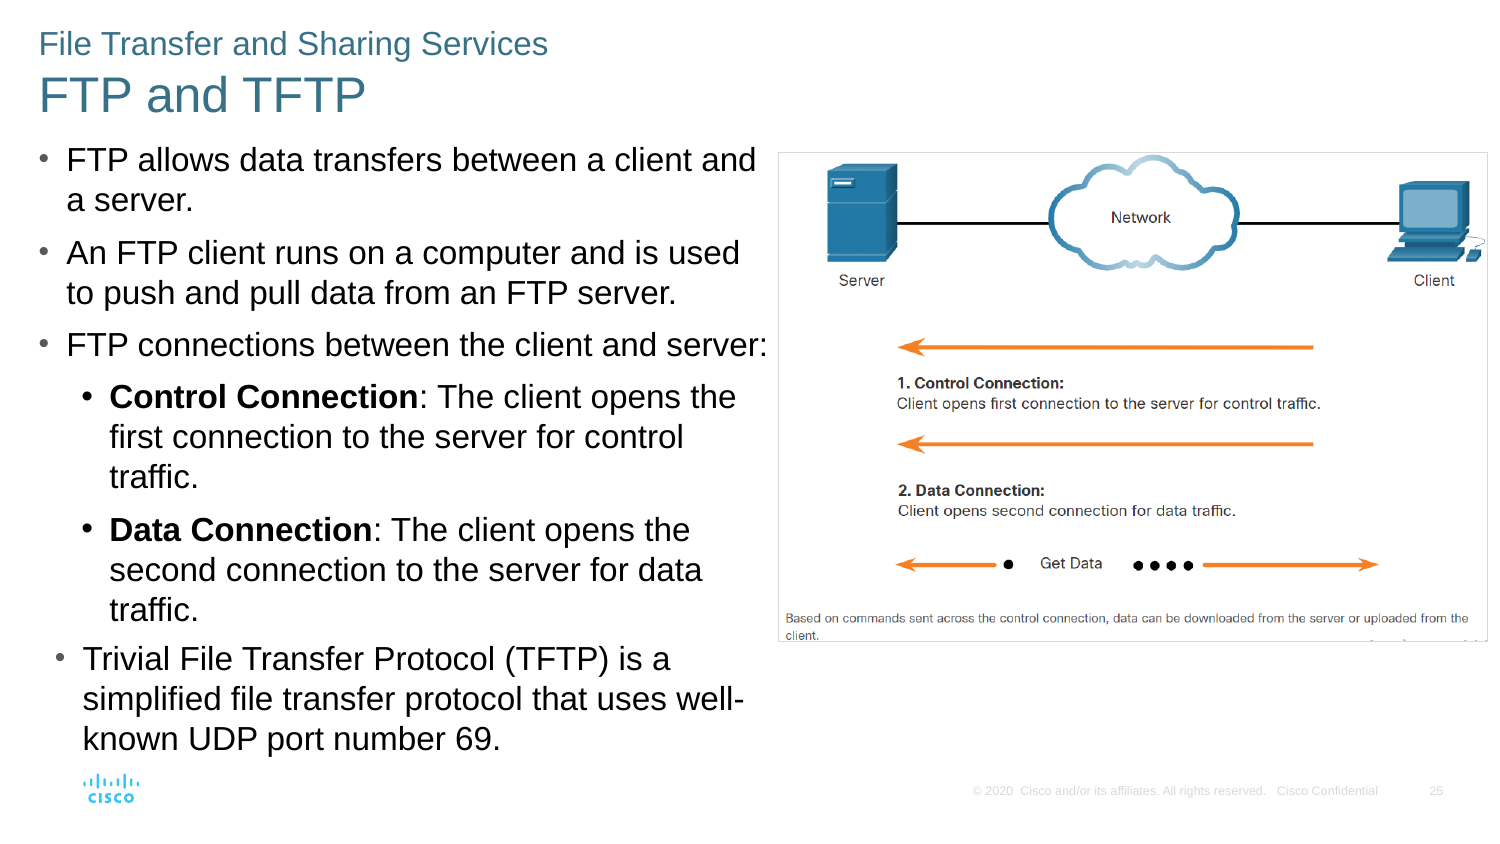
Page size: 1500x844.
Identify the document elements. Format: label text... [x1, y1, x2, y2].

text_box File Transfer and Sharing Services FTP and TFTP [23, 10, 1500, 135]
list FTP allows data transfers between a client and a server. An FTP client runs on a computer and is used to push and pull data from an FTP server. FTP connections between the client and server: Control Connection: The client opens the first connection to the server for control traffic. Data Connection: The client opens the second connection to the server for data traffic. [23, 131, 802, 627]
picture [778, 151, 1488, 642]
text_box Trivial File Transfer Protocol (TFTP) is a simplified file transfer protocol that uses well-known UDP port number 69. [38, 648, 781, 746]
